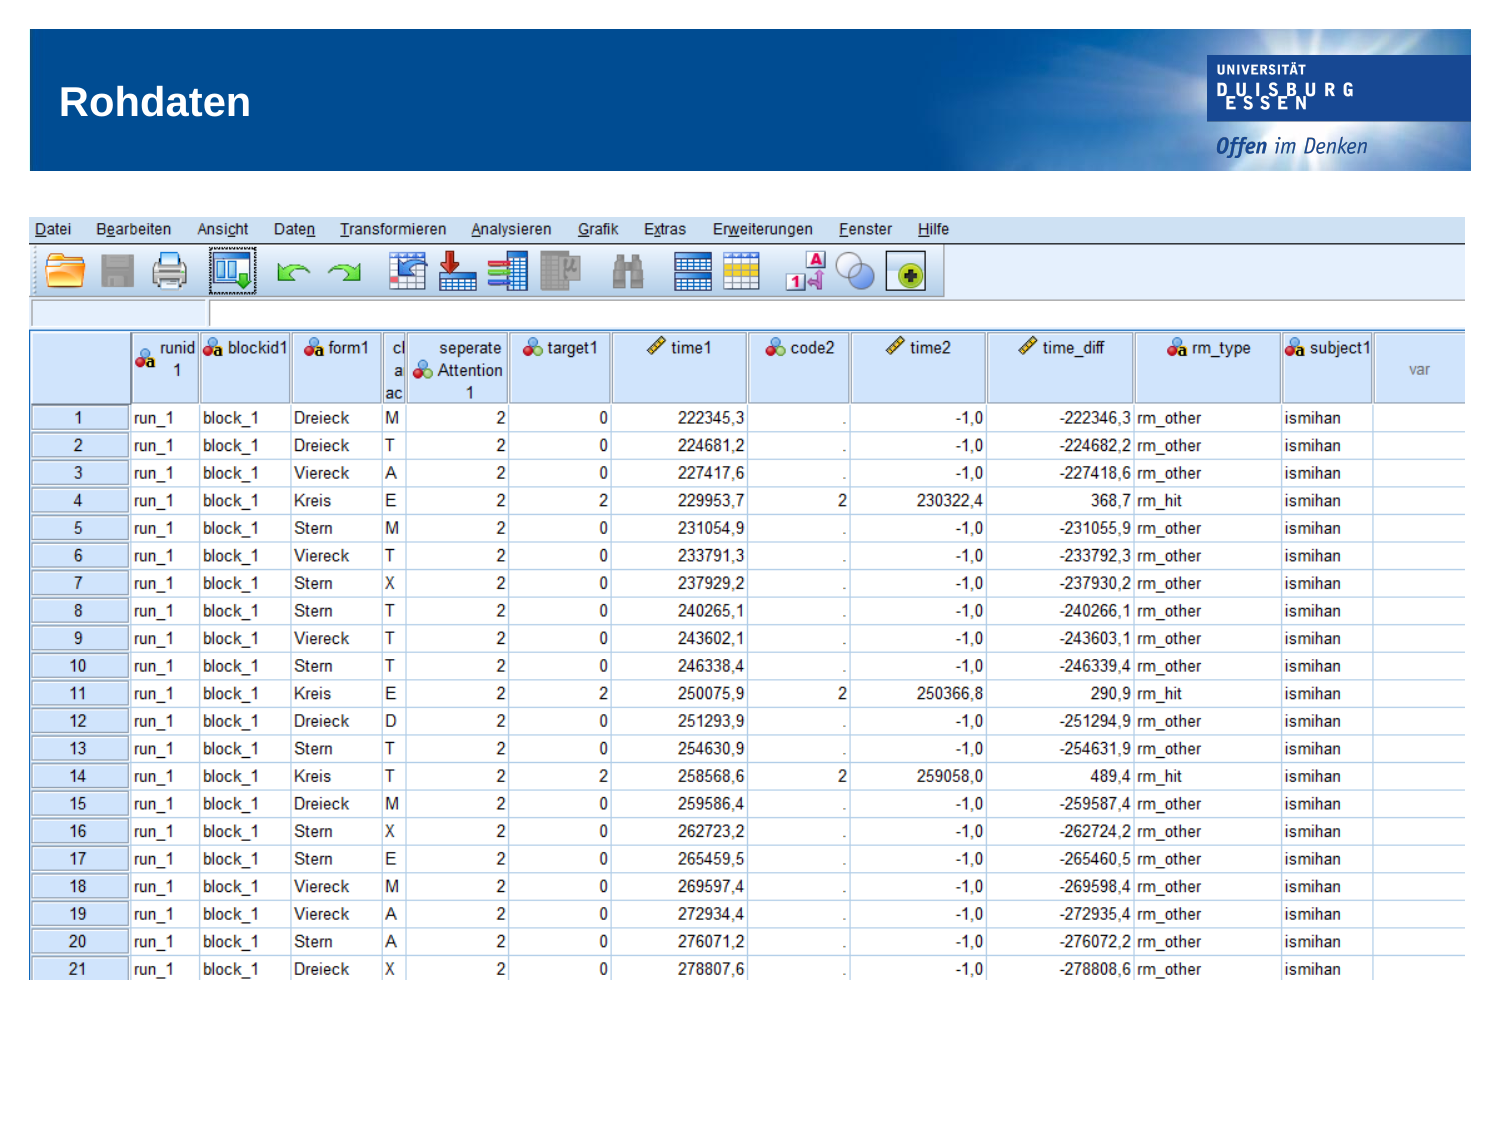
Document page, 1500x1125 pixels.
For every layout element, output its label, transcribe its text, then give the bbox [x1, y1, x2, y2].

title Rohdaten [29, 29, 1152, 172]
picture [1152, 29, 1471, 171]
picture [29, 217, 1465, 980]
